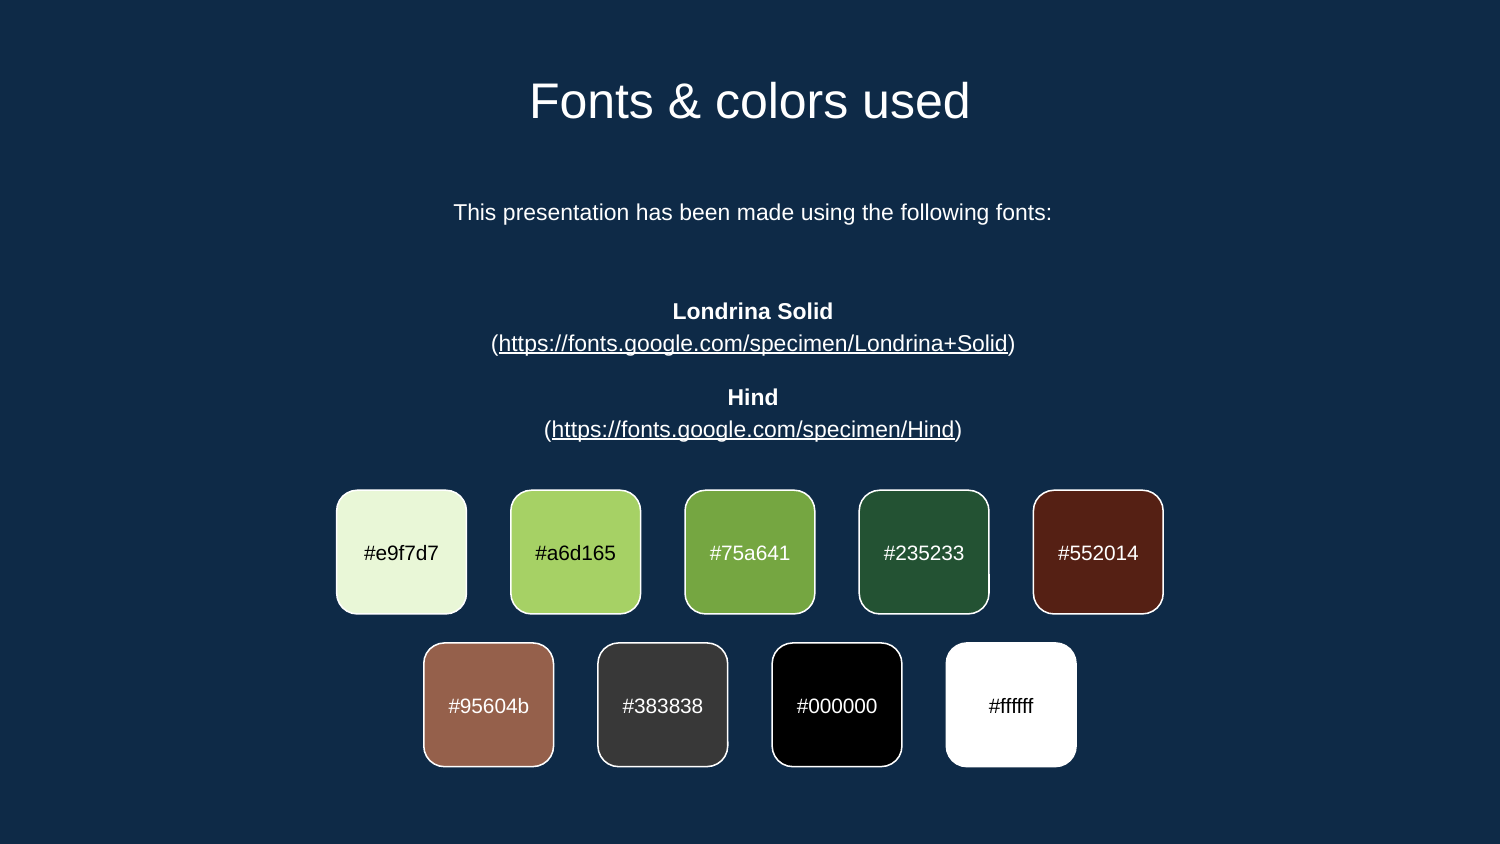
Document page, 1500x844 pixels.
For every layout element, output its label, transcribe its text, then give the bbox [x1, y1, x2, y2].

text_box [1033, 490, 1164, 515]
text_box #ffffff [946, 668, 1077, 741]
text_box [597, 642, 728, 668]
text_box [772, 741, 902, 767]
text_box [423, 741, 554, 767]
text_box #75a641 [685, 515, 815, 589]
text_box [1033, 589, 1164, 614]
text_box #552014 [1033, 515, 1164, 589]
text_box [946, 741, 1077, 767]
text_box [946, 642, 1077, 668]
text_box [772, 642, 902, 668]
text_box [510, 490, 641, 515]
text_box [685, 589, 815, 614]
text_box [336, 589, 467, 614]
text_box [859, 589, 989, 614]
text_box [859, 490, 989, 515]
text_box [597, 741, 728, 767]
text_box #a6d165 [510, 515, 641, 589]
text_box #95604b [423, 668, 554, 741]
text_box #235233 [859, 515, 989, 589]
text_box #383838 [597, 668, 728, 741]
text_box [685, 490, 815, 515]
text_box [423, 642, 554, 668]
text_box #000000 [772, 668, 902, 741]
text_box Londrina Solid (https://fonts.google.com/specimen/Londrina+Solid) Hind (https://fonts.google.com/specimen/Hind) [175, 264, 1332, 470]
text_box #e9f7d7 [336, 515, 467, 589]
text_box [336, 490, 467, 515]
text_box This presentation has been made using the following fonts: [175, 178, 1332, 251]
title Fonts & colors used [171, 53, 1328, 133]
text_box [510, 589, 641, 614]
